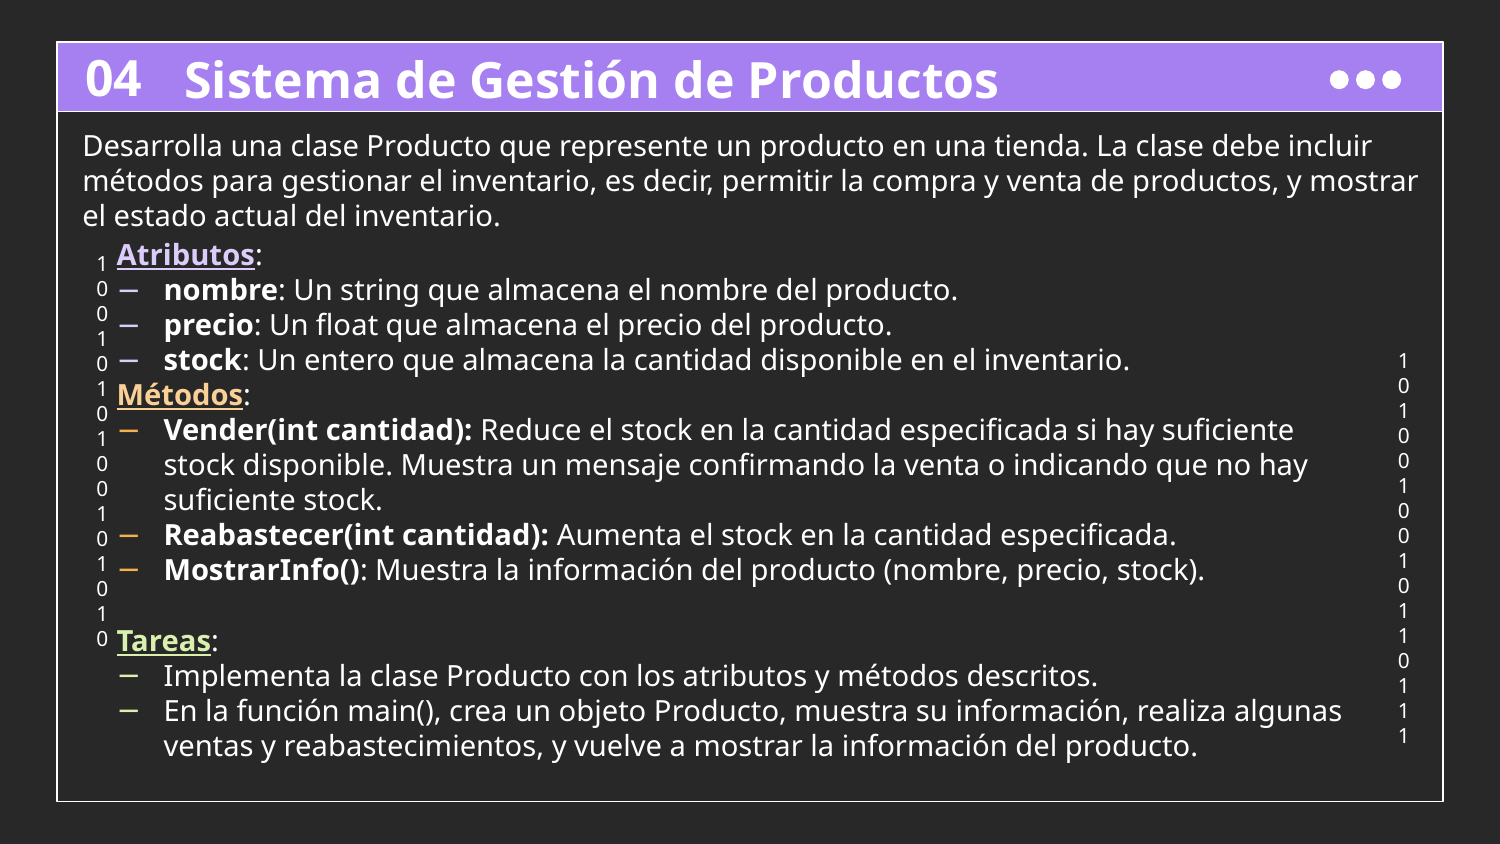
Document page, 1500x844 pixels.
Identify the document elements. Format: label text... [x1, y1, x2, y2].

text_box Tareas: Implementa la clase Producto con los atributos y métodos descritos. En la función main(), crea un objeto Producto, muestra su información, realiza algunas ventas y reabastecimientos, y vuelve a mostrar la información del producto. [101, 614, 1405, 770]
title Sistema de Gestión de Productos [169, 33, 1447, 120]
text_box 04 [58, 40, 169, 114]
text_box Atributos: nombre: Un string que almacena el nombre del producto. precio: Un float que almacena el precio del producto. stock: Un entero que almacena la cantidad disponible en el inventario. Métodos: Vender(int cantidad): Reduce el stock en la cantidad especificada si hay suficiente stock disponible. Muestra un mensaje confirmando la venta o indicando que no hay suficiente stock. Reabastecer(int cantidad): Aumenta el stock en la cantidad especificada. MostrarInfo(): Muestra la información del producto (nombre, precio, stock). [101, 229, 1381, 594]
text_box Desarrolla una clase Producto que represente un producto en una tienda. La clase debe incluir métodos para gestionar el inventario, es decir, permitir la compra y venta de productos, y mostrar el estado actual del inventario. [67, 120, 1439, 241]
